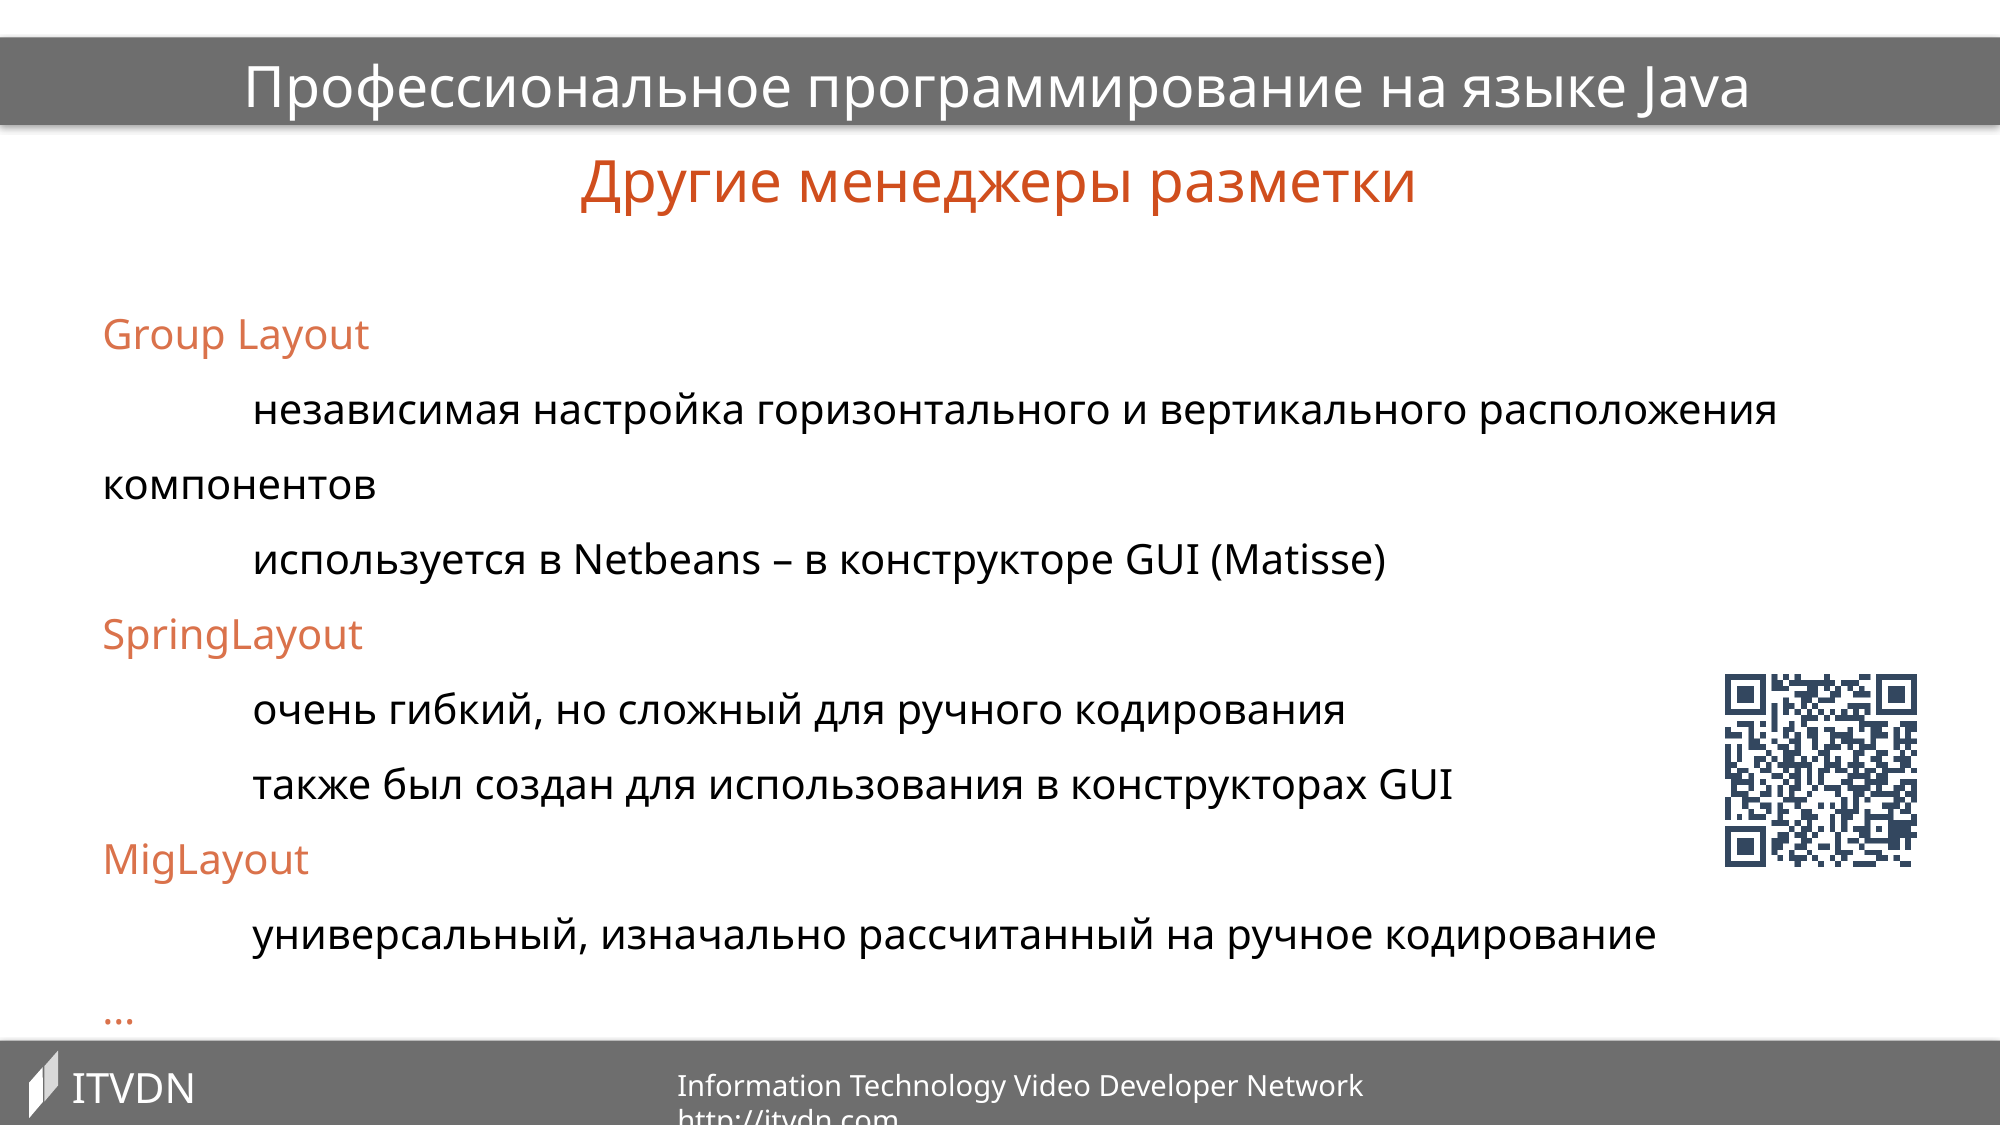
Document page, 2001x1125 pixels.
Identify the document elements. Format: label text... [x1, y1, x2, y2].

picture [1724, 674, 1917, 867]
text_box Другие менеджеры разметки [324, 138, 1675, 225]
text_box Group Layout независимая настройка горизонтального и вертикального расположения компонентов используется в Netbeans – в конструкторе GUI (Matisse) SpringLayout очень гибкий, но сложный для ручного кодирования также был создан для использования в конструкторах GUI MigLayout универсальный, изначально рассчитанный на ручное кодирование … [87, 275, 1900, 1041]
text_box [0, 34, 2000, 128]
text_box [0, 1037, 2000, 1125]
text_box Профессиональное программирование на языке Java [207, 37, 1788, 132]
text_box ITVDN [62, 1054, 212, 1120]
text_box Information Technology Video Developer Network http://itvdn.com [662, 1059, 1963, 1125]
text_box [28, 1050, 59, 1119]
